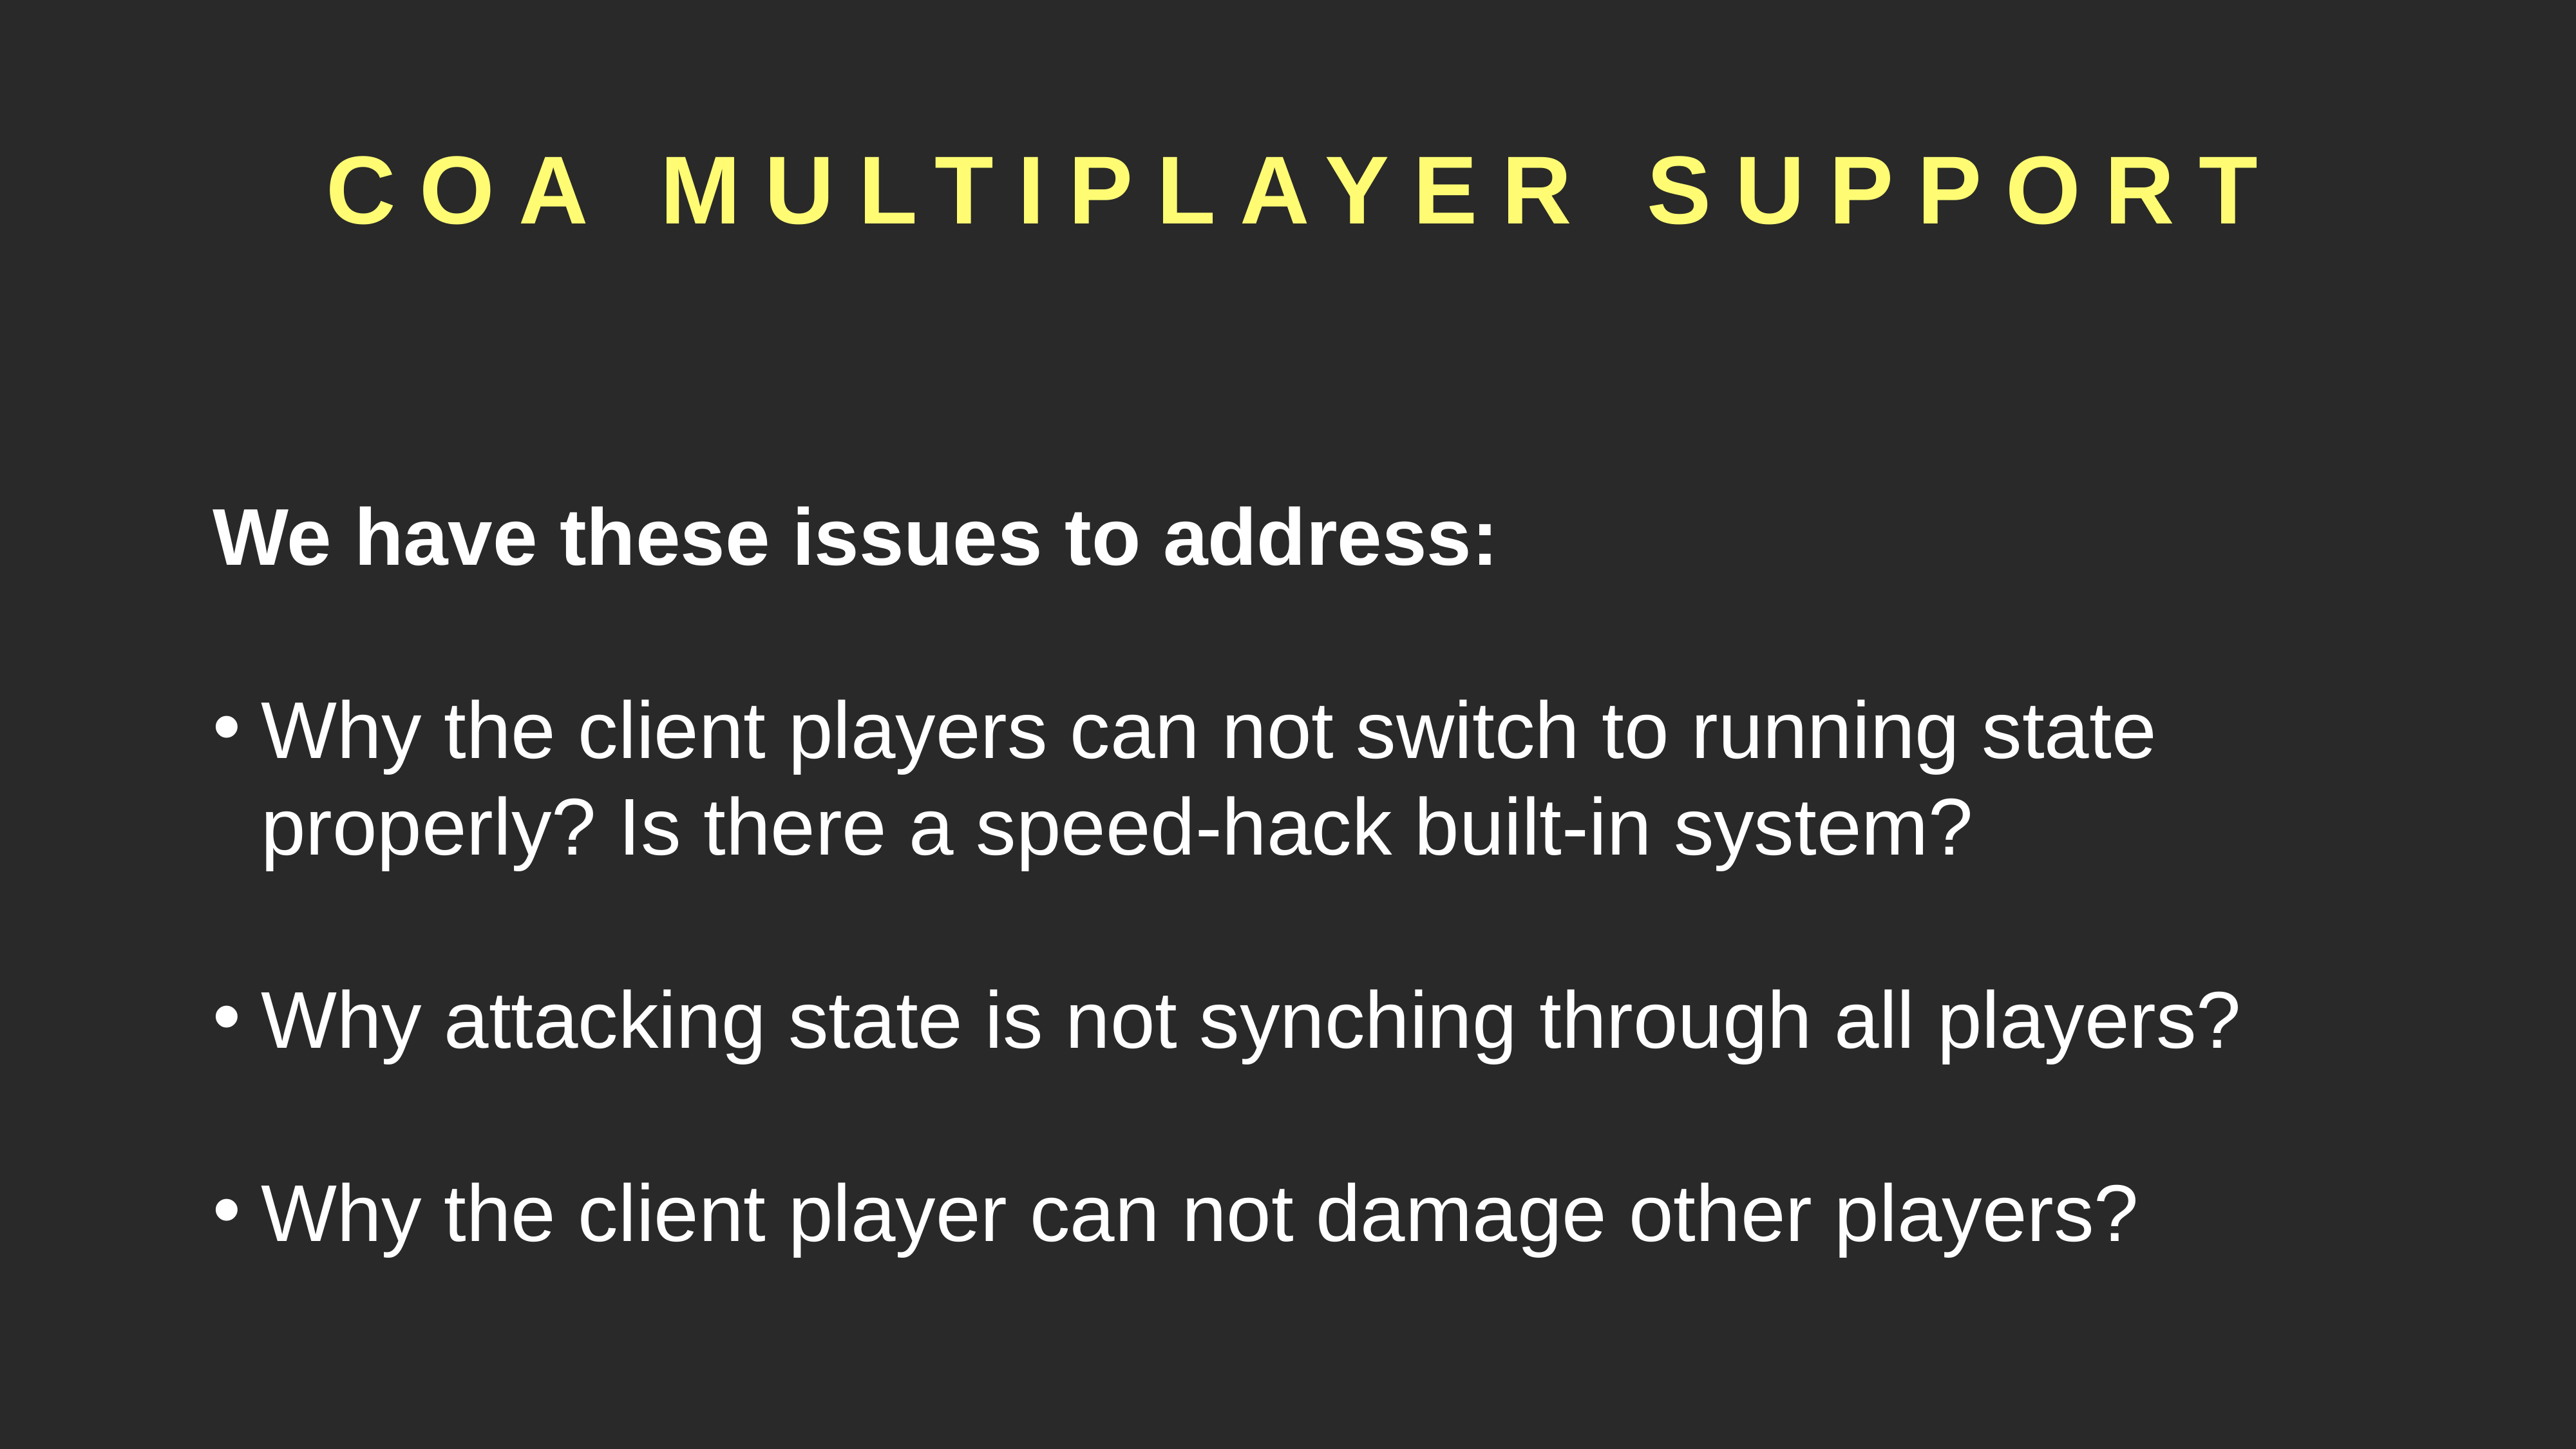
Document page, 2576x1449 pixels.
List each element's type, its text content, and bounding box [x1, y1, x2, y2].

text_box COA MULTIPLAYER SUPPORT [207, 122, 2379, 249]
text_box We have these issues to address: Why the client players can not switch to running state properly? Is there a speed-hack built-in system? Why attacking state is not synching through all players? Why the client player can not damage other players? [207, 478, 2379, 1263]
